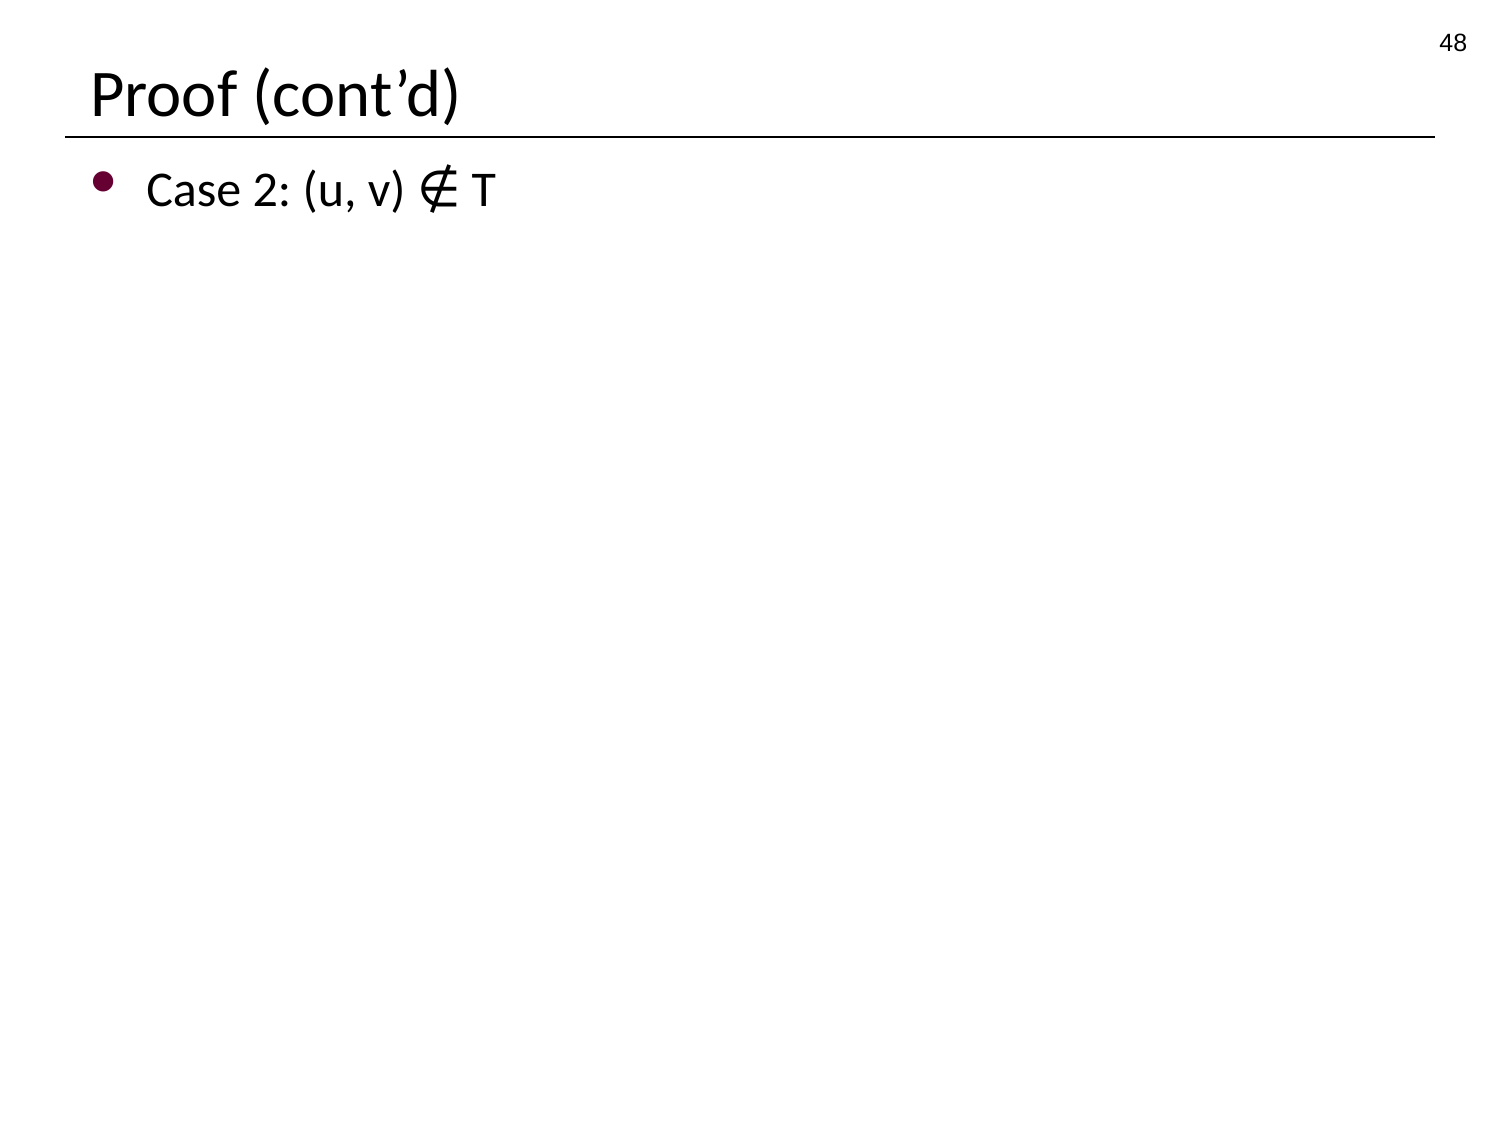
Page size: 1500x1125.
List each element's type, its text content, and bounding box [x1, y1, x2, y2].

list Case 2: (u, v) ∉ T [75, 148, 1425, 1094]
slide_number 48 [1131, 18, 1483, 62]
title Proof (cont’d) [75, 20, 1425, 138]
